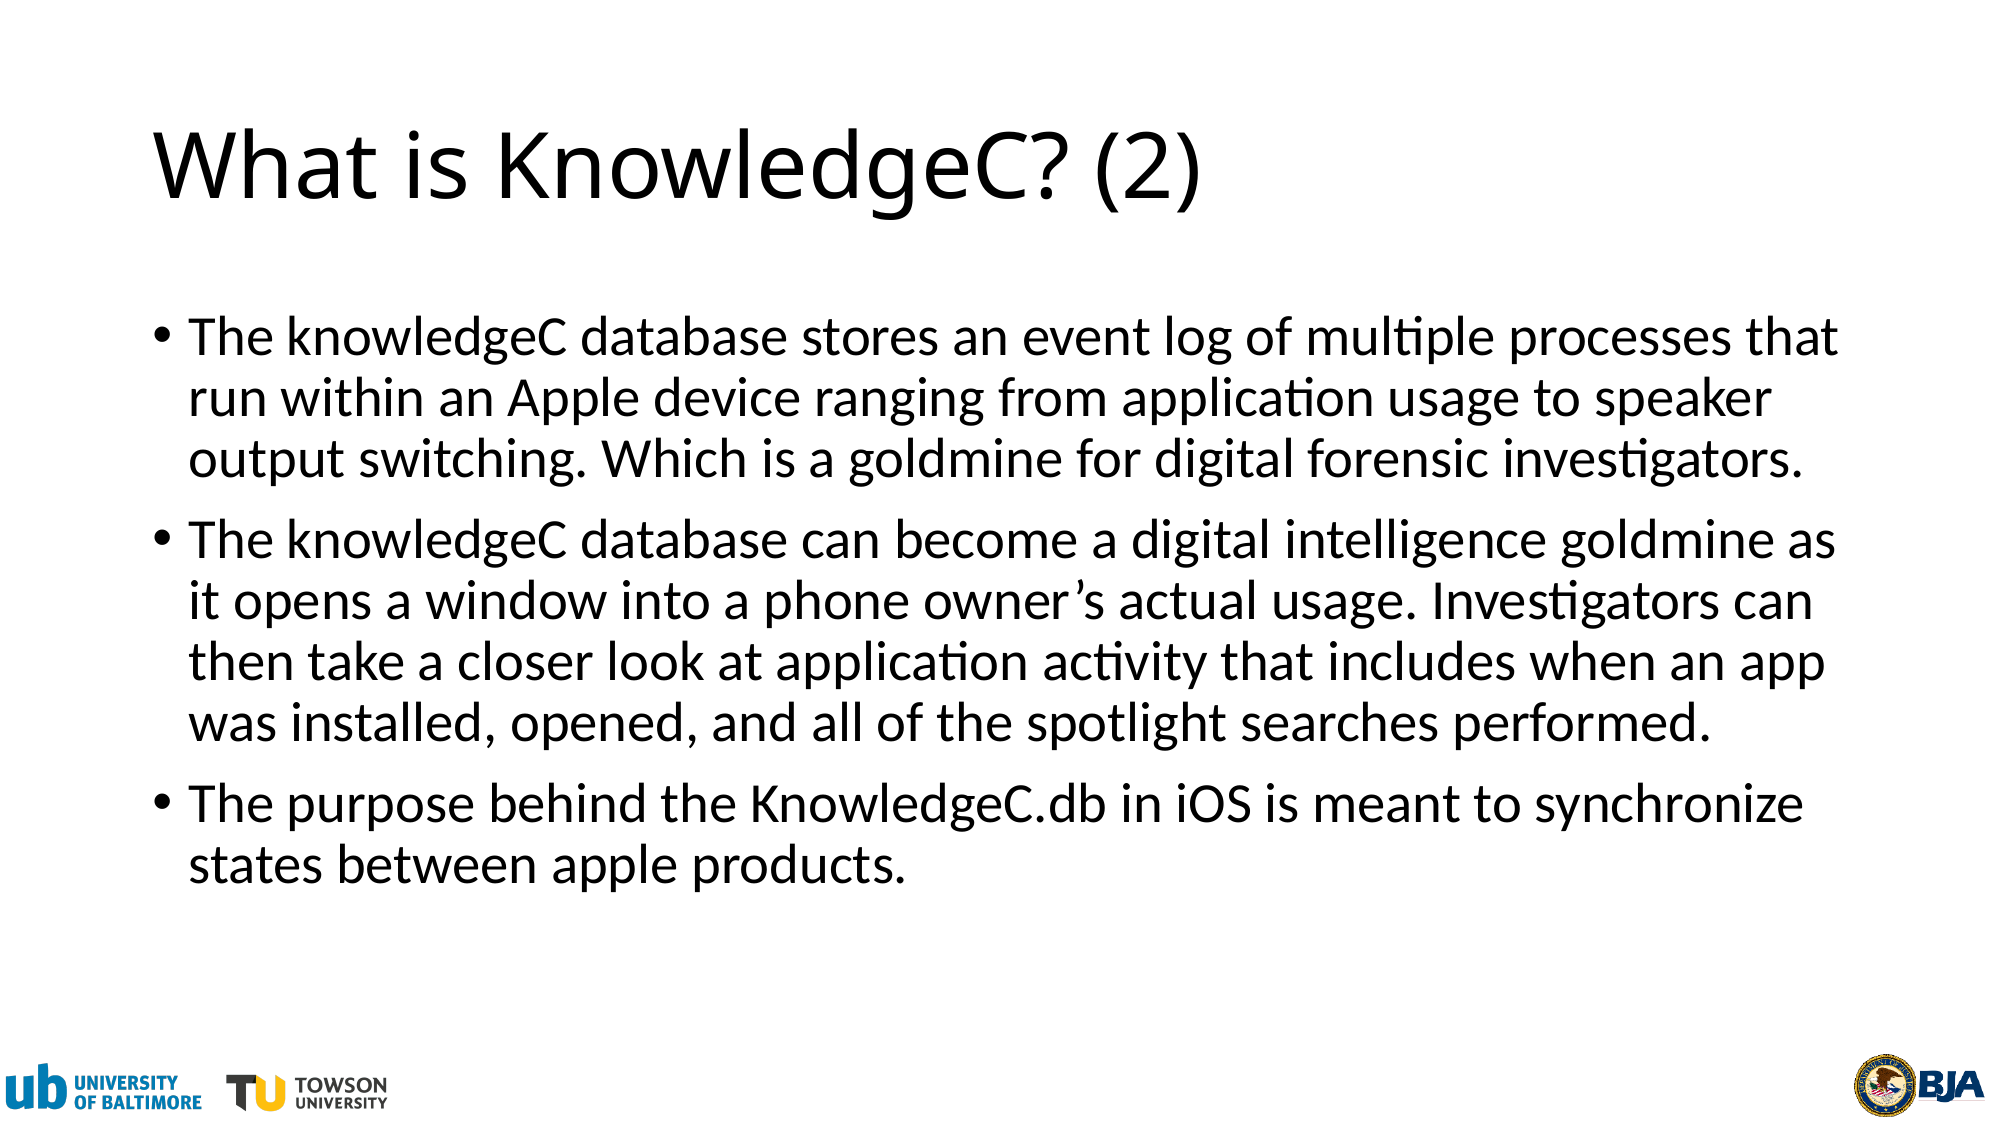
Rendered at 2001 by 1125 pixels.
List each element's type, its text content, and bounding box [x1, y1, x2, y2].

picture [0, 1031, 407, 1125]
list The knowledgeC database stores an event log of multiple processes that run within an Apple device ranging from application usage to speaker output switching. Which is a goldmine for digital forensic investigators. The knowledgeC database can become a digital intelligence goldmine as it opens a window into a phone owner’s actual usage. Investigators can then take a closer look at application activity that includes when an app was installed, opened, and all of the spotlight searches performed. The purpose behind the KnowledgeC.db in iOS is meant to synchronize states between apple products. [137, 299, 1863, 1014]
picture [1854, 1054, 1986, 1117]
title What is KnowledgeC? (2) [137, 59, 1863, 278]
